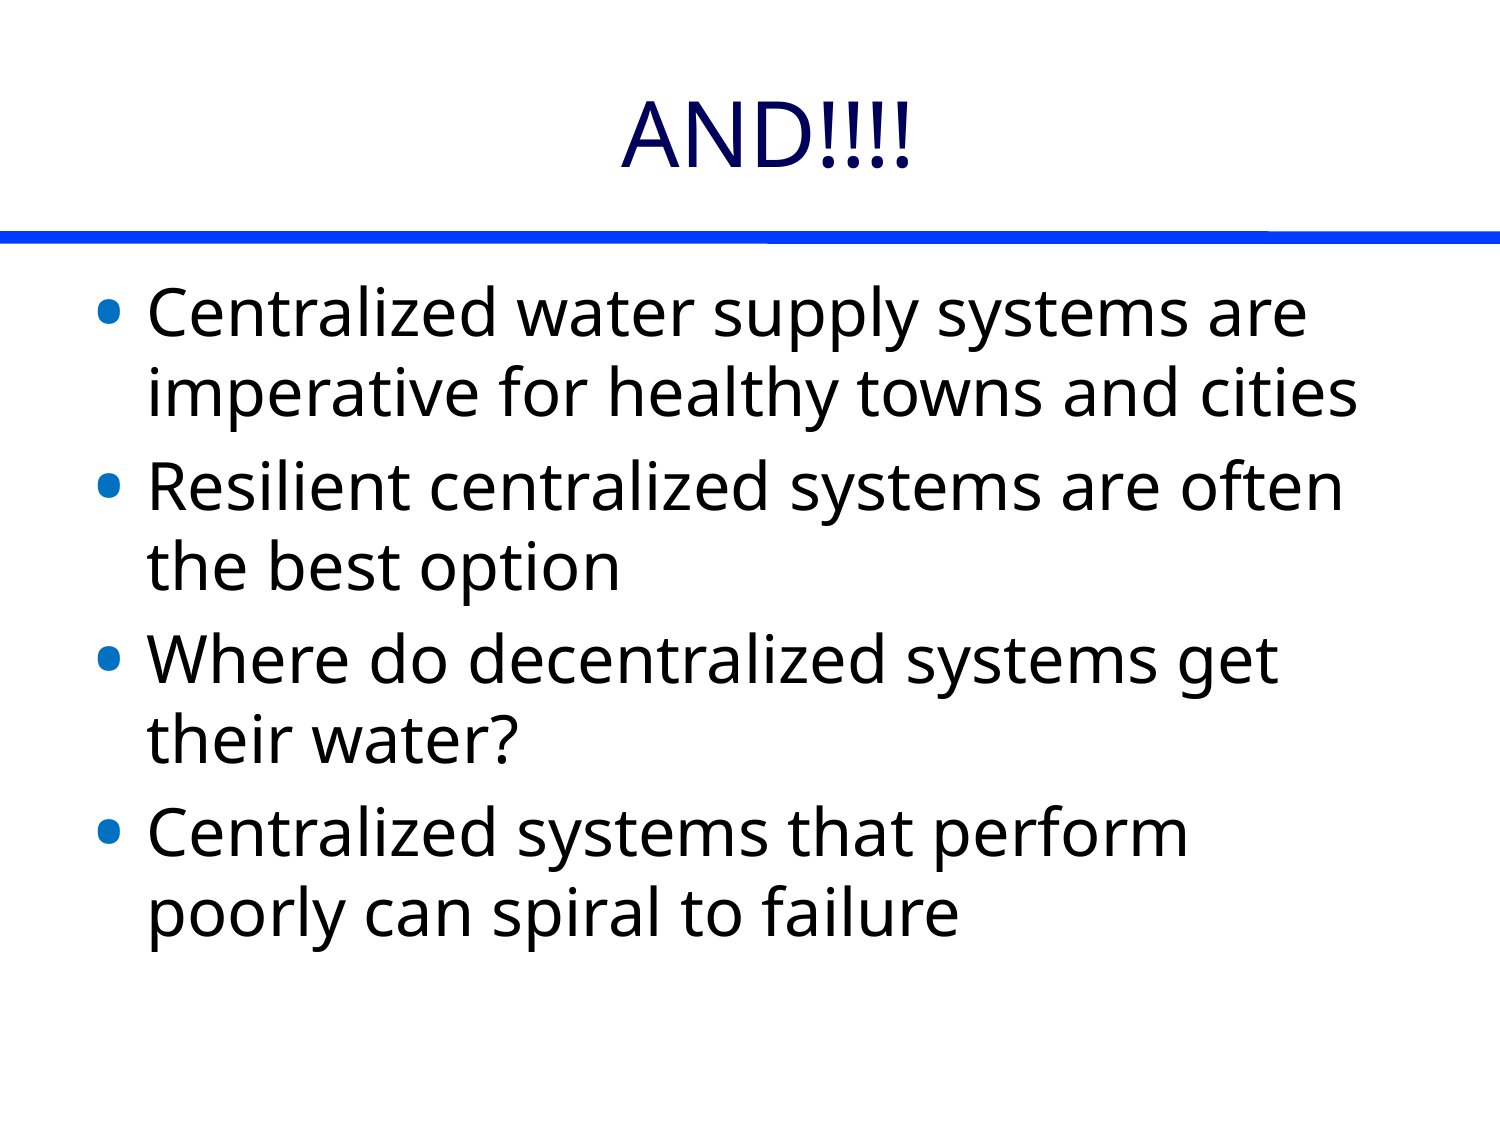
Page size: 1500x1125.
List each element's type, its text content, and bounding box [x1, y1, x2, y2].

title AND!!!! [75, 37, 1463, 225]
list Centralized water supply systems are imperative for healthy towns and cities Resilient centralized systems are often the best option Where do decentralized systems get their water? Centralized systems that perform poorly can spiral to failure [74, 262, 1426, 1006]
